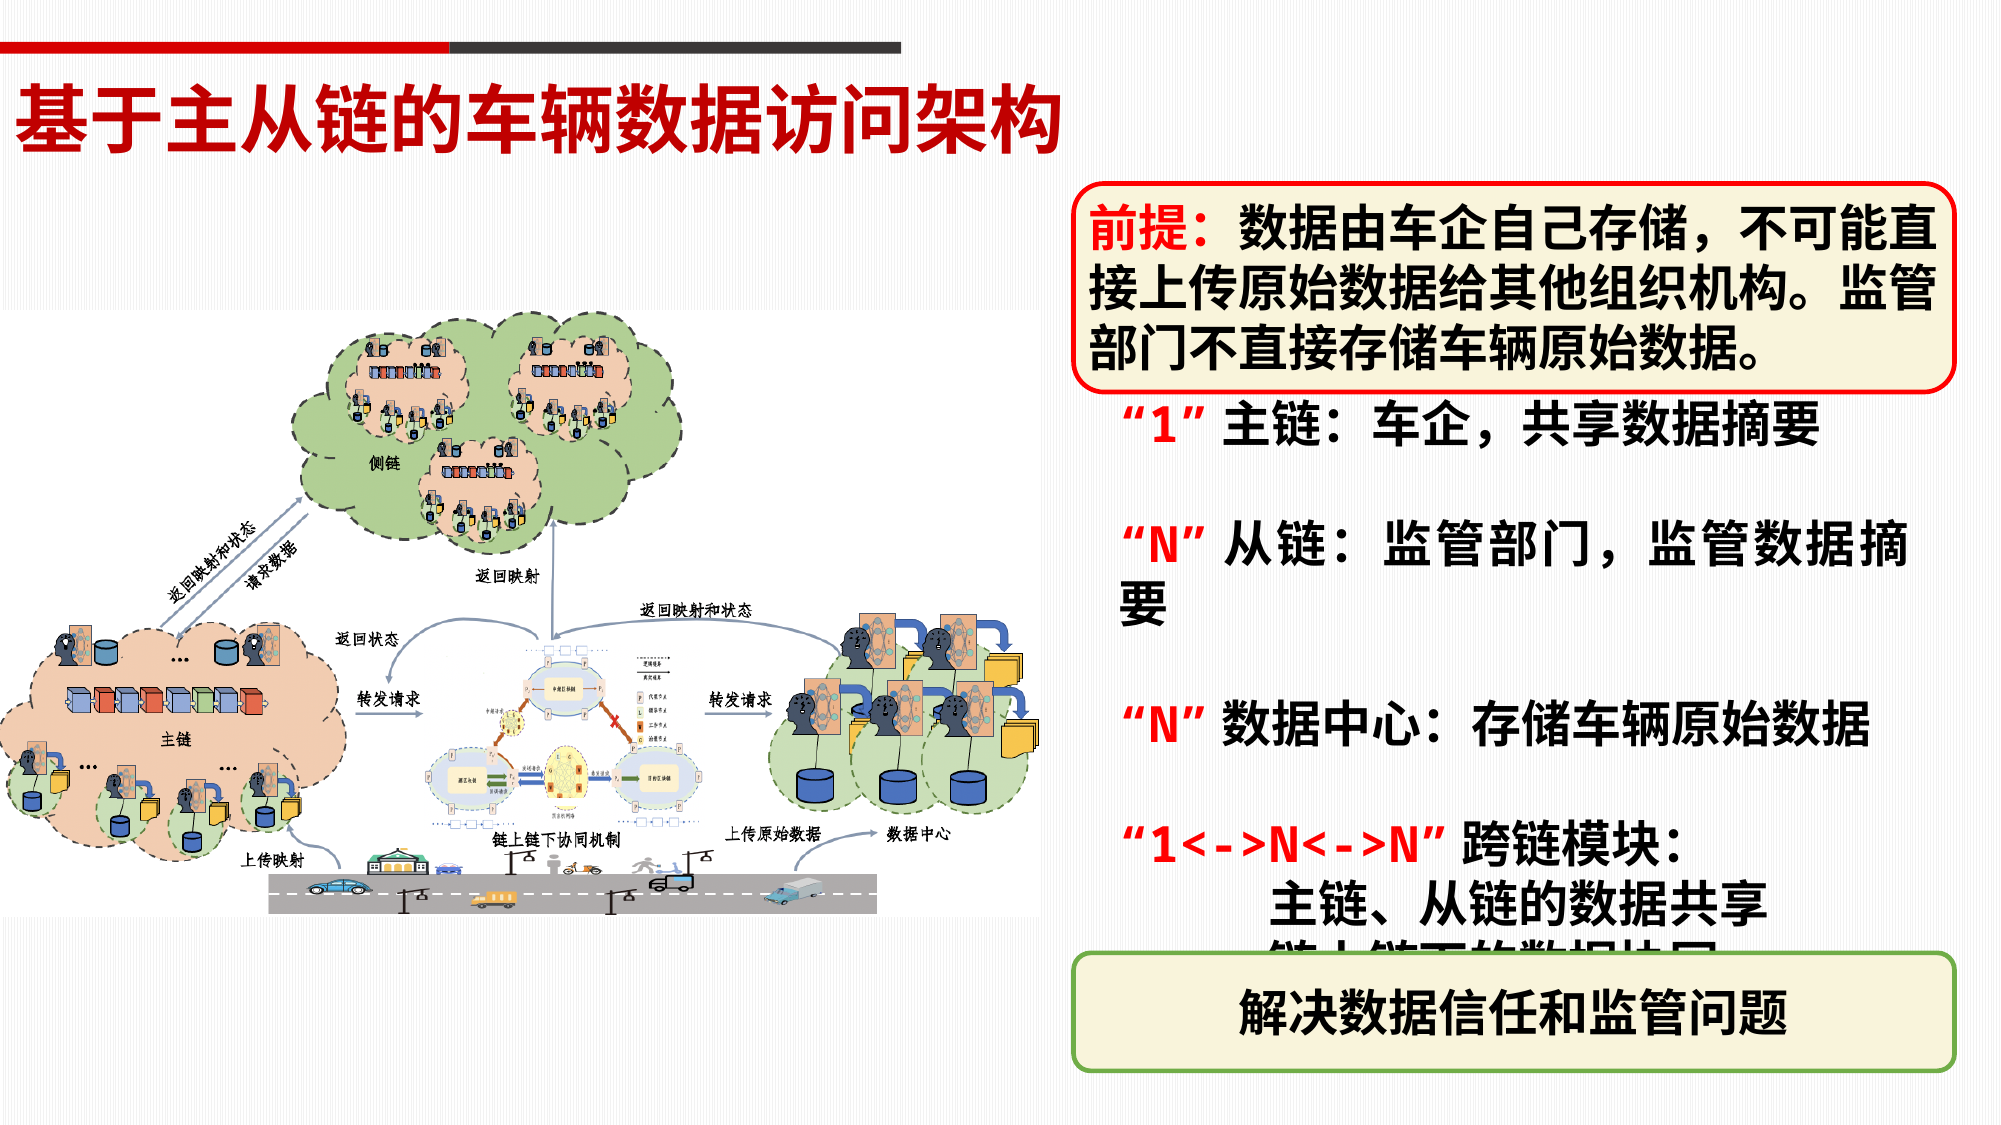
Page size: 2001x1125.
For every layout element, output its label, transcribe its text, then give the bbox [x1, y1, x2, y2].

text_box 基于主从链的车辆数据访问架构 [0, 65, 1149, 171]
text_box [1073, 183, 2000, 393]
text_box “1”主链：车企，共享数据摘要 “N”从链：监管部门，监管数据摘要 “N”数据中心：存储车辆原始数据 “1<->N<->N”跨链模块： 主链、从链的数据共享 链上链下的数据协同 [1104, 395, 1924, 950]
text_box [1073, 952, 1955, 1071]
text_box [0, 41, 902, 54]
picture [0, 310, 1040, 917]
